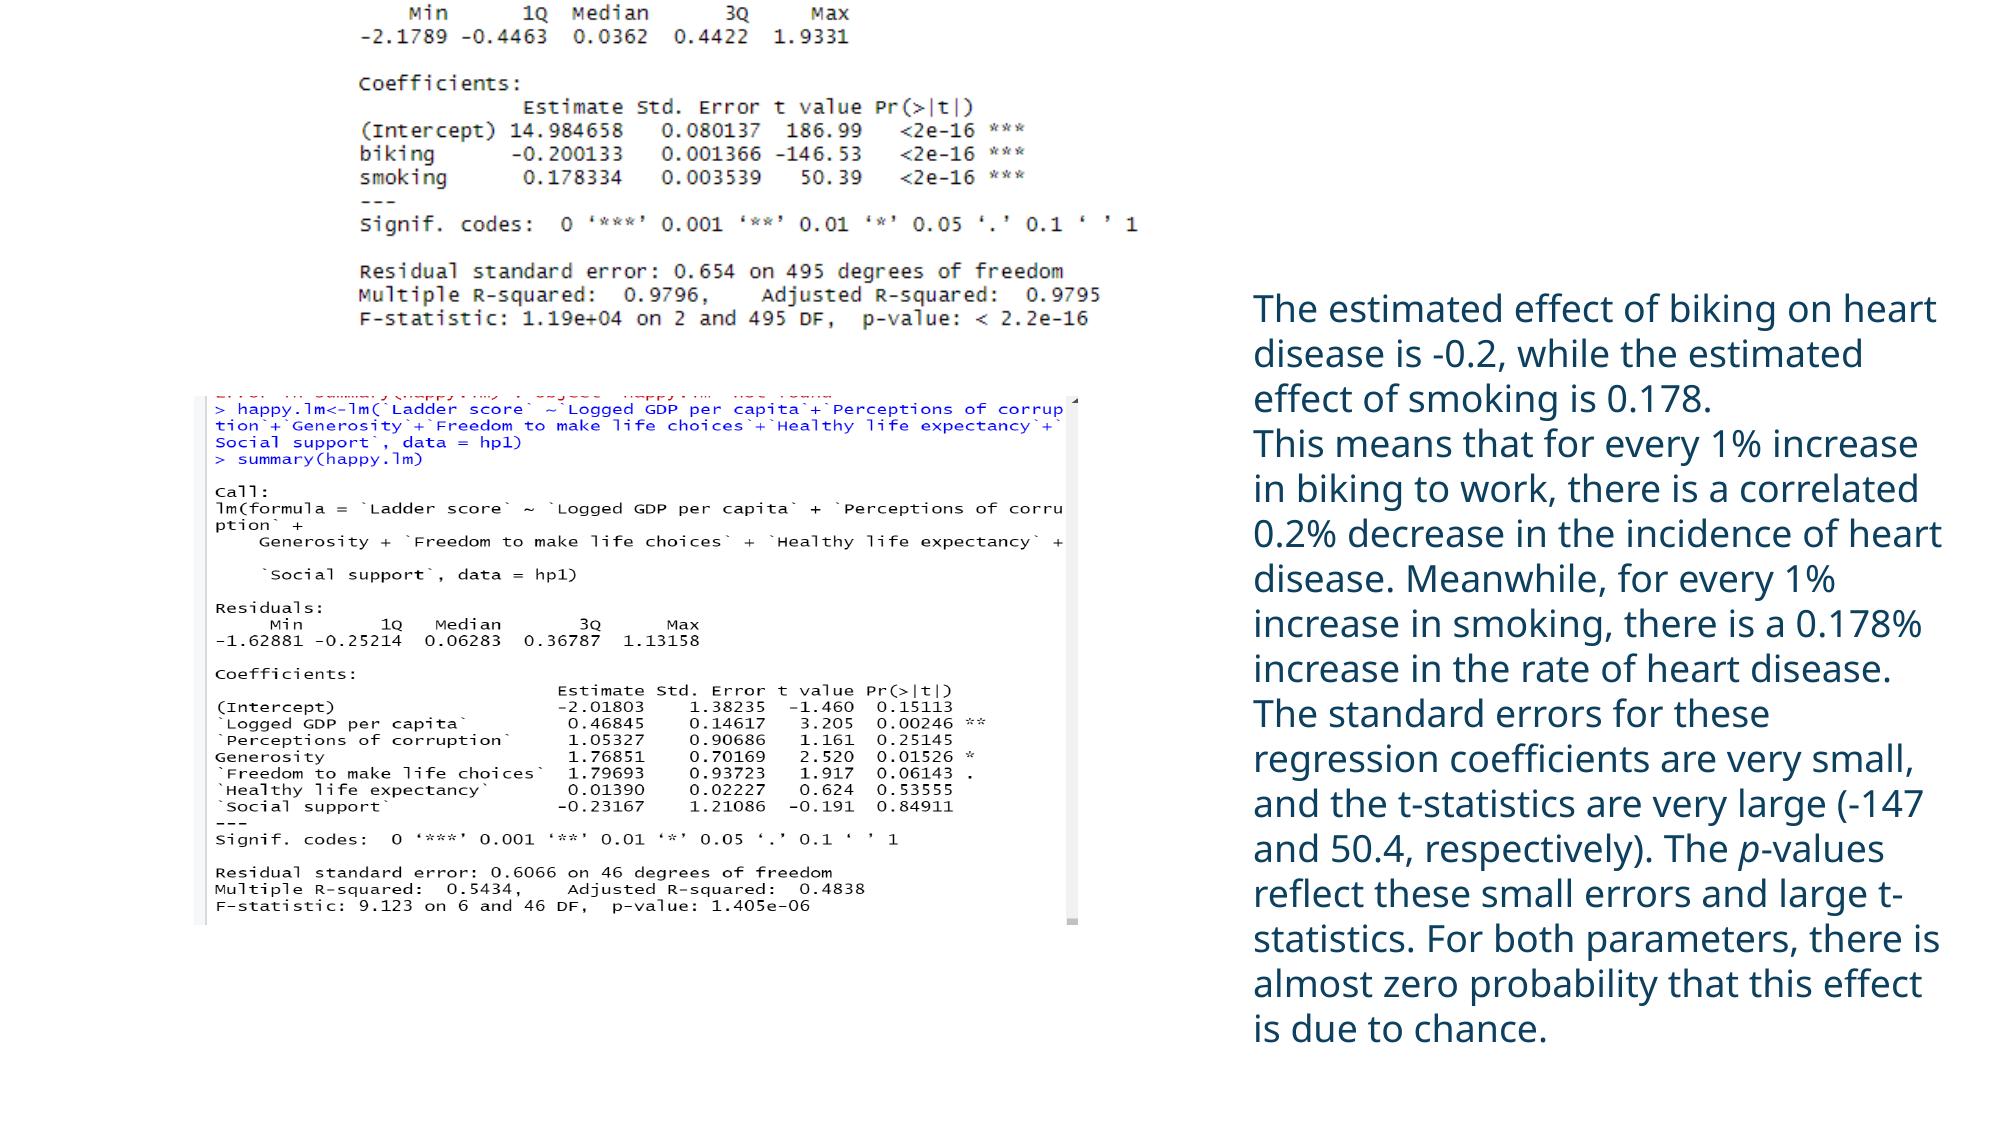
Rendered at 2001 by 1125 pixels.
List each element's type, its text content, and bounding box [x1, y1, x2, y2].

text_box The estimated effect of biking on heart disease is -0.2, while the estimated effect of smoking is 0.178. This means that for every 1% increase in biking to work, there is a correlated 0.2% decrease in the incidence of heart disease. Meanwhile, for every 1% increase in smoking, there is a 0.178% increase in the rate of heart disease. The standard errors for these regression coefficients are very small, and the t-statistics are very large (-147 and 50.4, respectively). The p-values reflect these small errors and large t-statistics. For both parameters, there is almost zero probability that this effect is due to chance. [1238, 277, 1963, 1057]
picture [352, 0, 1194, 352]
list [194, 395, 1078, 925]
